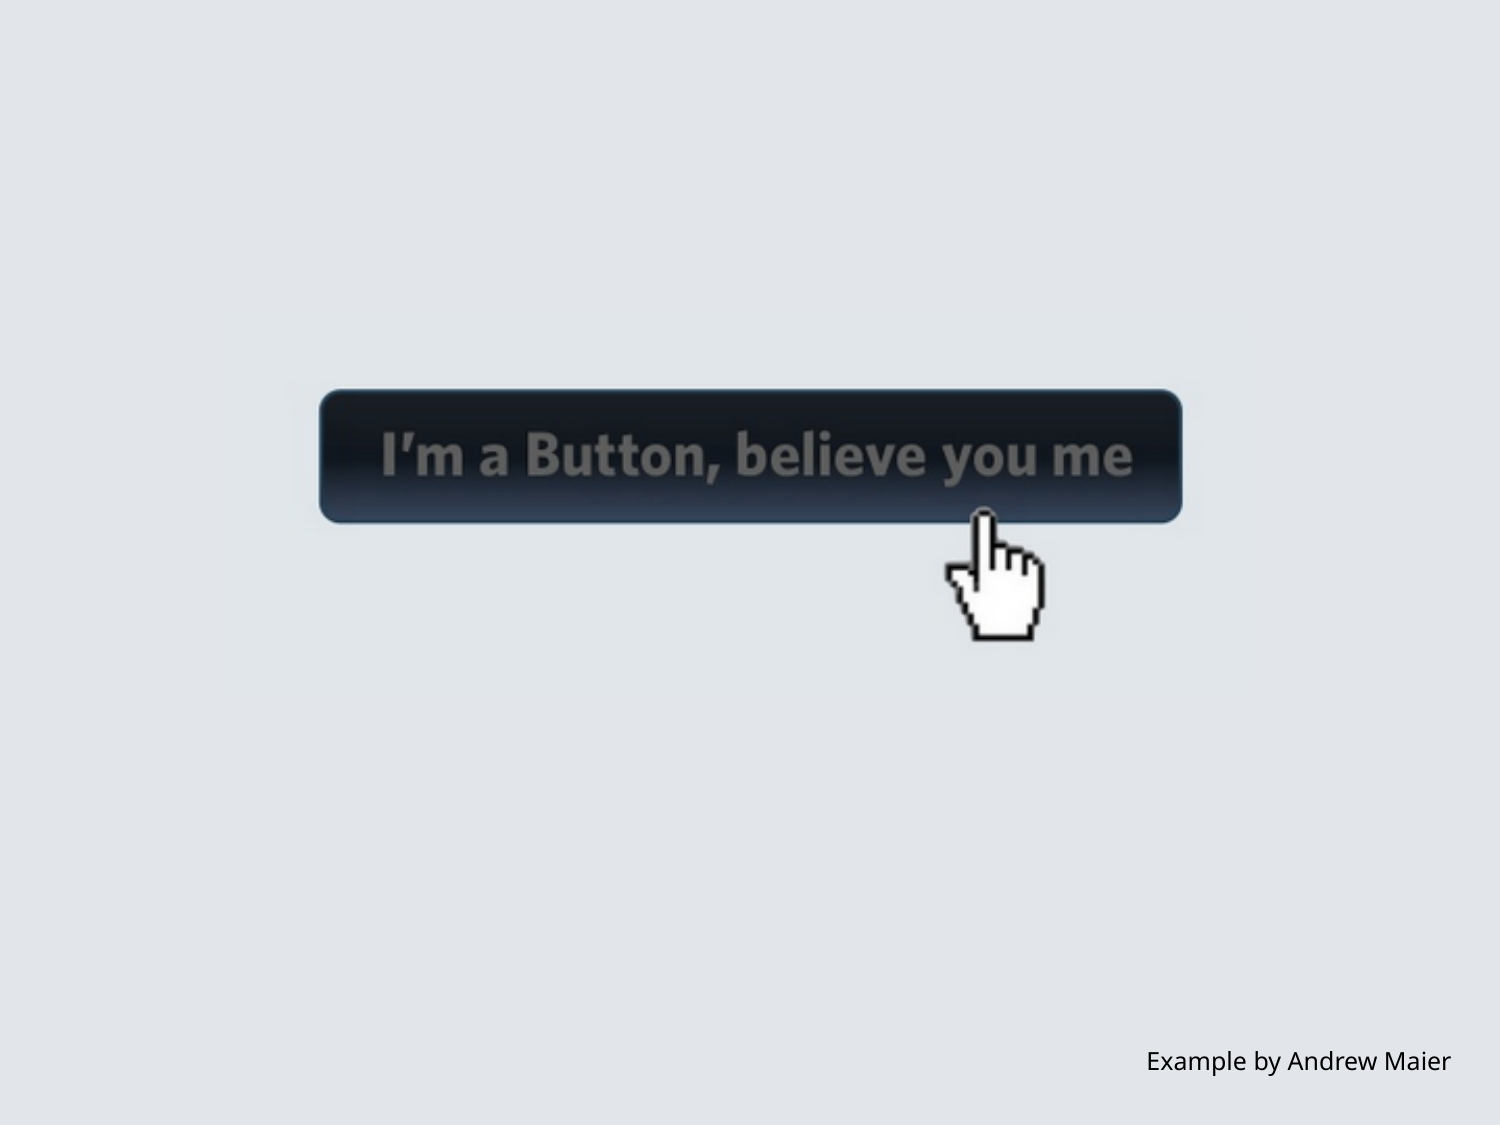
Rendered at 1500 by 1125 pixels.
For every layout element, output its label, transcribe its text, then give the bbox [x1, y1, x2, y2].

picture [223, 316, 1252, 695]
text_box Example by Andrew Maier [1131, 1038, 1467, 1083]
